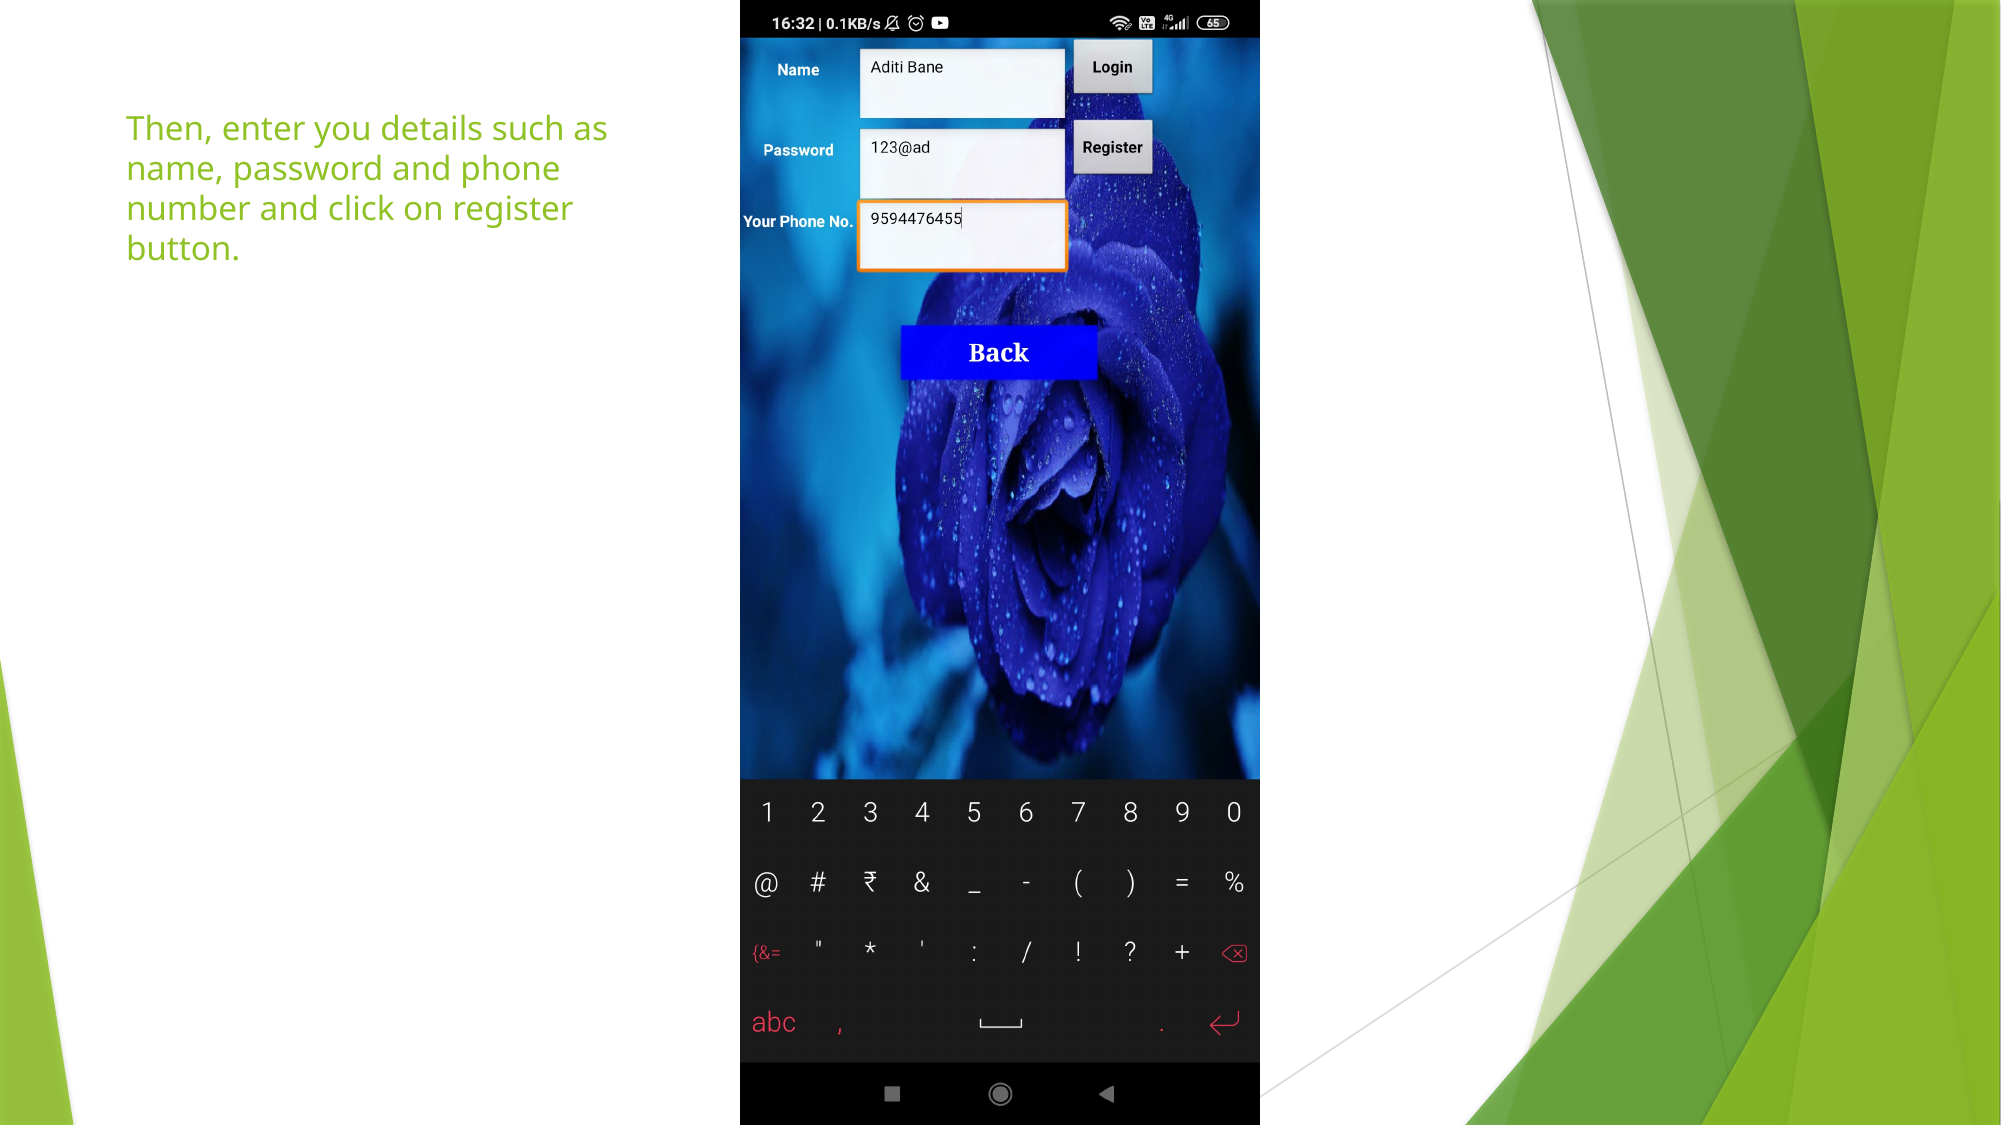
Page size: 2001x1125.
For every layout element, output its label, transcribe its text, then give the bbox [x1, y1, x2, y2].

picture [739, 0, 1261, 1125]
title Then, enter you details such as name, password and phone number and click on register button. [111, 99, 704, 695]
